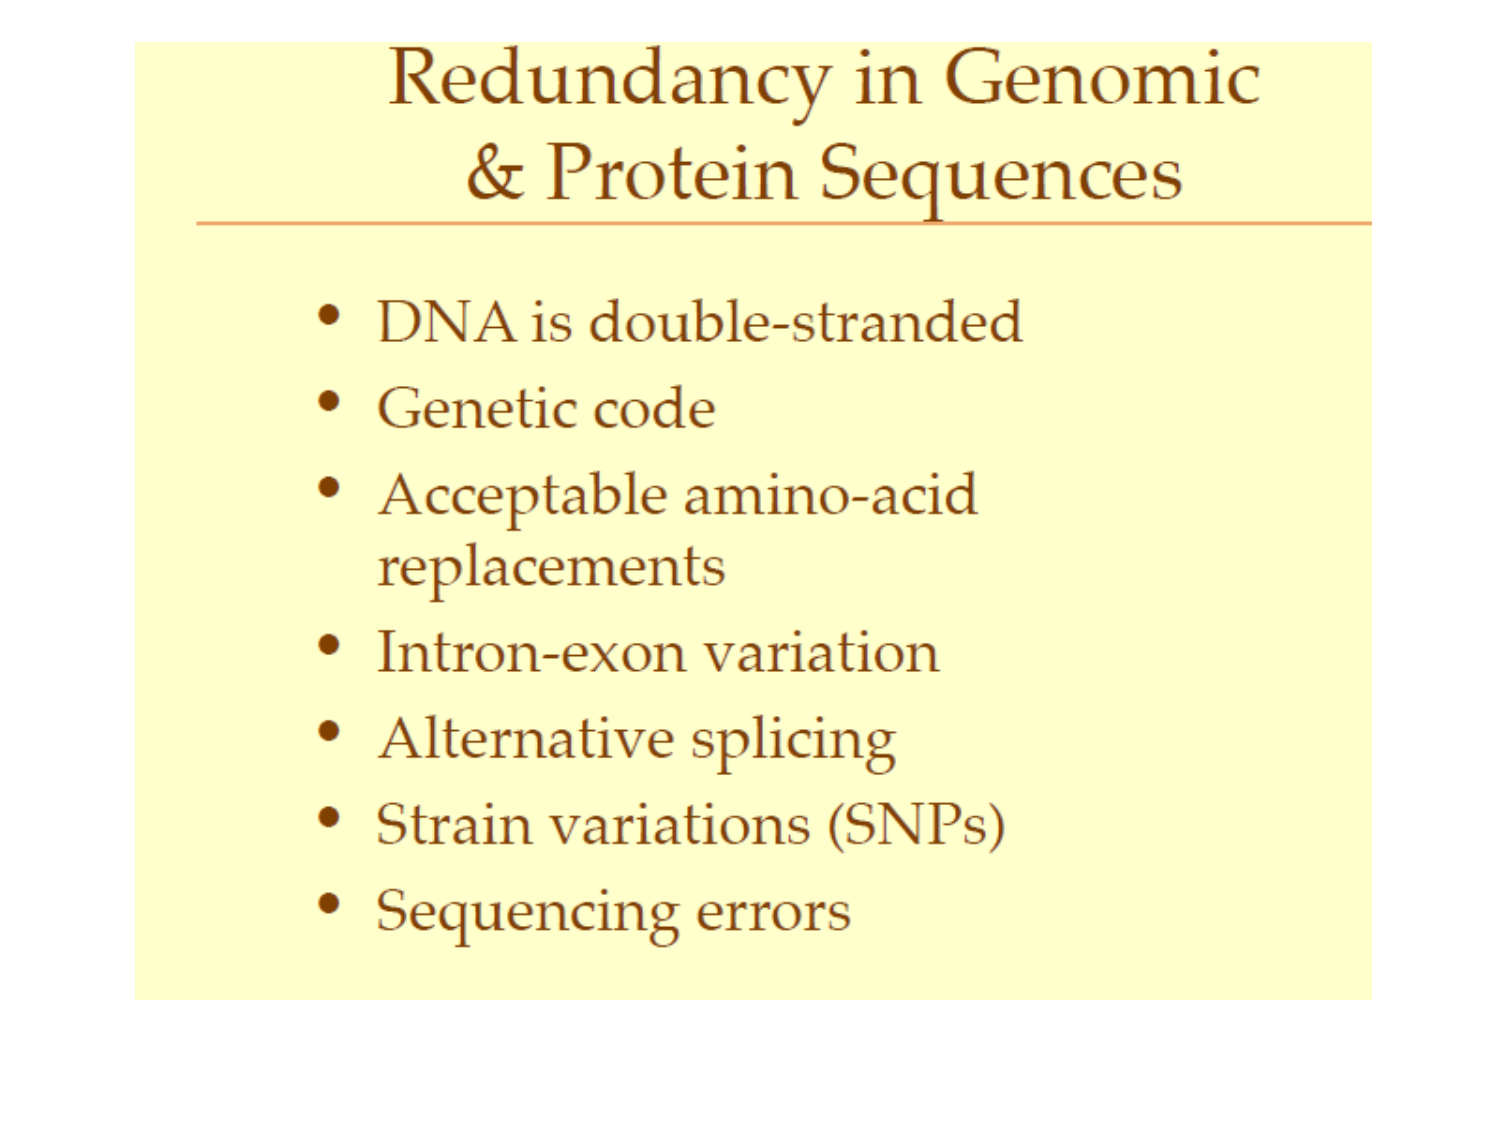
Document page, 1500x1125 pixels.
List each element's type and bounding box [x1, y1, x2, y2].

picture [135, 42, 1372, 1000]
